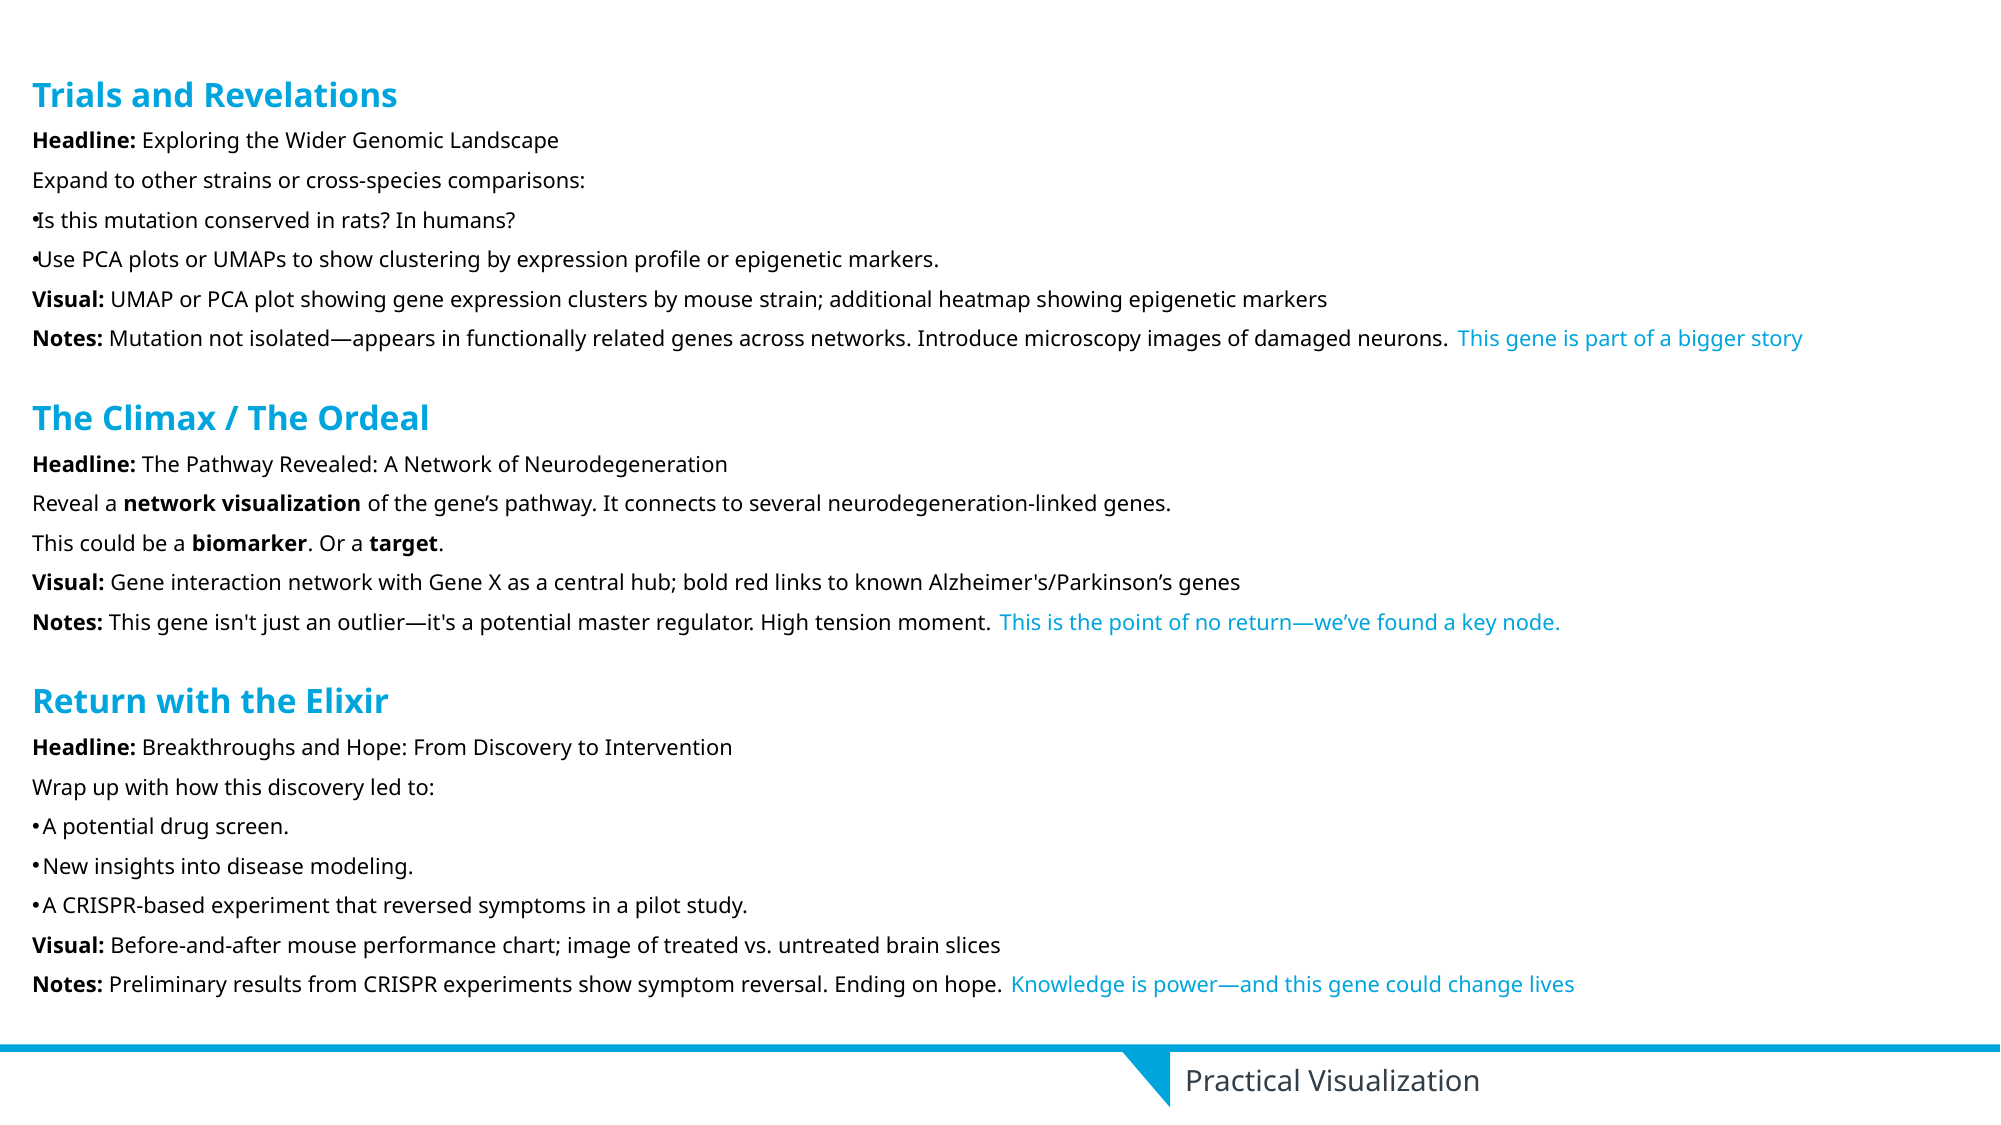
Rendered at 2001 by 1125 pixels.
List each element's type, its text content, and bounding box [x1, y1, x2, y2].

list Trials and Revelations Headline: Exploring the Wider Genomic Landscape Expand to other strains or cross-species comparisons: Is this mutation conserved in rats? In humans? Use PCA plots or UMAPs to show clustering by expression profile or epigenetic markers. Visual: UMAP or PCA plot showing gene expression clusters by mouse strain; additional heatmap showing epigenetic markers Notes: Mutation not isolated—appears in functionally related genes across networks. Introduce microscopy images of damaged neurons. This gene is part of a bigger story The Climax / The Ordeal Headline: The Pathway Revealed: A Network of Neurodegeneration Reveal a network visualization of the gene’s pathway. It connects to several neurodegeneration-linked genes. This could be a biomarker. Or a target. Visual: Gene interaction network with Gene X as a central hub; bold red links to known Alzheimer's/Parkinson’s genes Notes: This gene isn't just an outlier—it's a potential master regulator. High tension moment. This is the point of no return—we’ve found a key node. Return with the Elixir Headline: Breakthroughs and Hope: From Discovery to Intervention Wrap up with how this discovery led to: A potential drug screen. New insights into disease modeling. A CRISPR-based experiment that reversed symptoms in a pilot study. Visual: Before-and-after mouse performance chart; image of treated vs. untreated brain slices Notes: Preliminary results from CRISPR experiments show symptom reversal. Ending on hope. Knowledge is power—and this gene could change lives [17, 46, 1978, 1015]
list Practical Visualization [1170, 1065, 2000, 1098]
